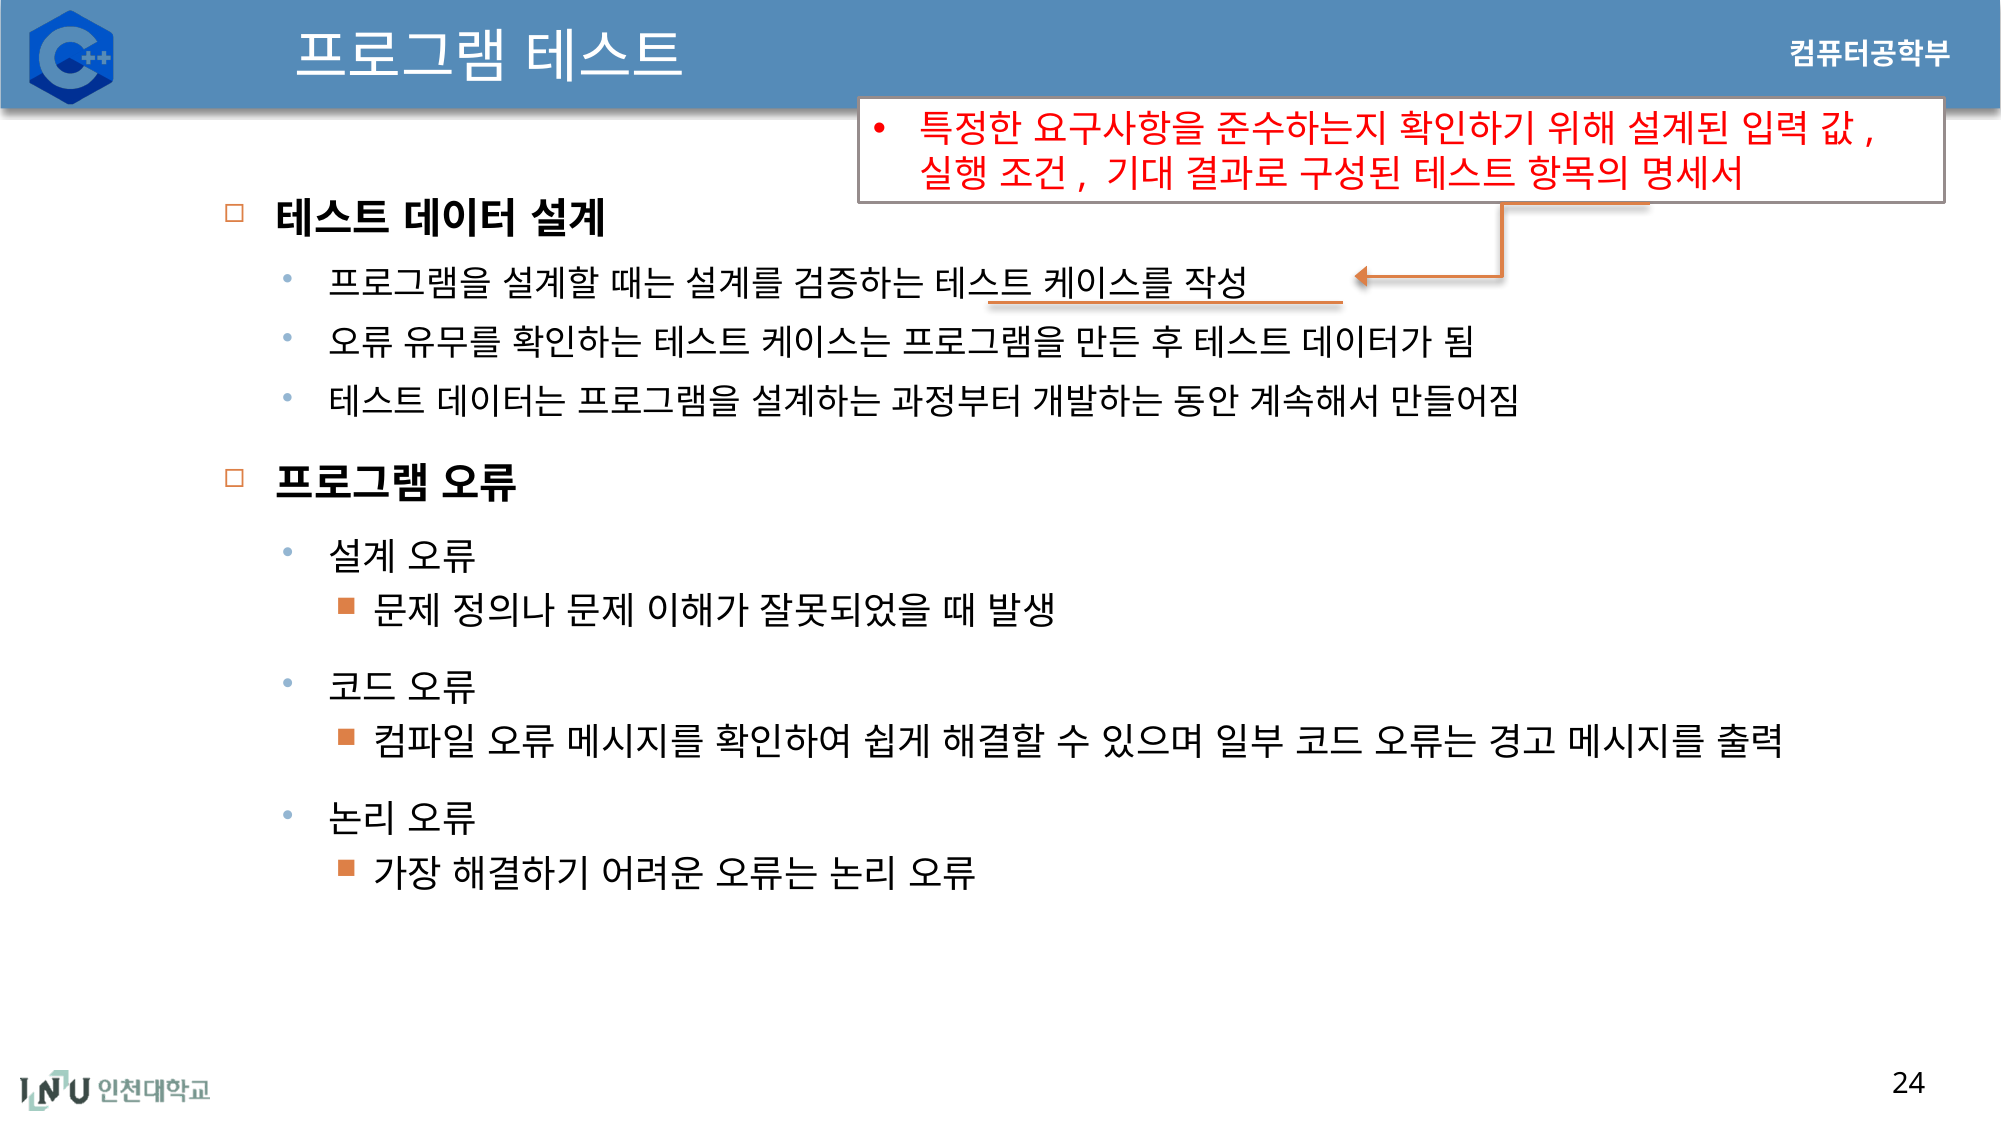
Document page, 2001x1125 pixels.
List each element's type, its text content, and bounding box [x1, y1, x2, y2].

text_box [857, 97, 1946, 277]
picture [19, 0, 125, 116]
list 테스트 데이터 설계 프로그램을 설계할 때는 설계를 검증하는 테스트 케이스를 작성 오류 유무를 확인하는 테스트 케이스는 프로그램을 만든 후 테스트 데이터가 됨 테스트 데이터는 프로그램을 설계하는 과정부터 개발하는 동안 계속해서 만들어짐 프로그램 오류 설계 오류 문제 정의나 문제 이해가 잘못되었을 때 발생 코드 오류 컴파일 오류 메시지를 확인하여 쉽게 해결할 수 있으며 일부 코드 오류는 경고 메시지를 출력 논리 오류 가장 해결하기 어려운 오류는 논리 오류 [208, 184, 1875, 1012]
title 프로그램 테스트 [279, 7, 1390, 102]
